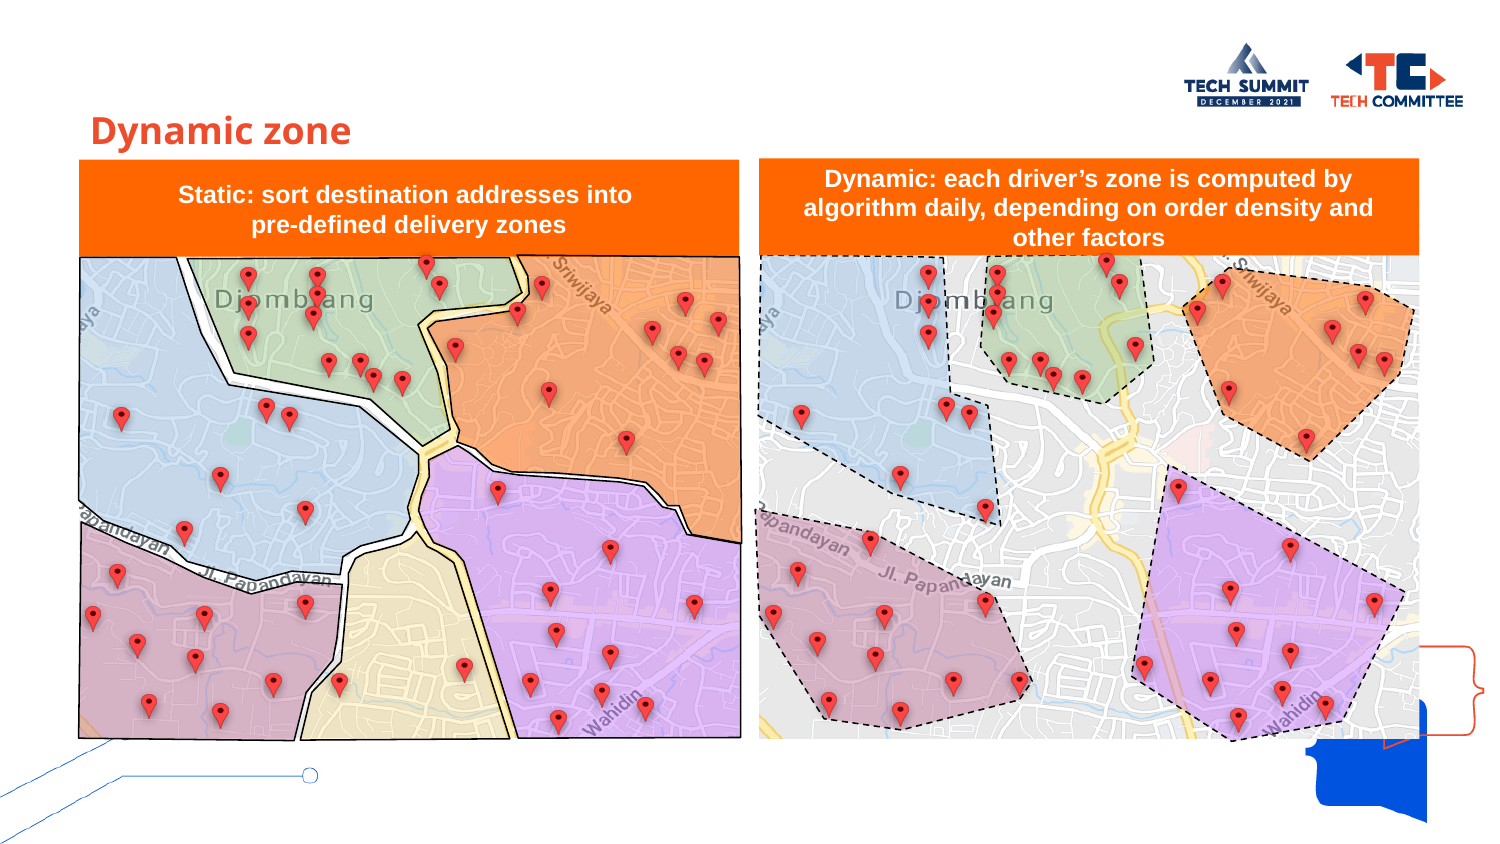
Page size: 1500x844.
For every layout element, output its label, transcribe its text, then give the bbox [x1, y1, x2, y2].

text_box Dynamic: each driver’s zone is computed by algorithm daily, depending on order density and other factors [759, 158, 1420, 201]
picture [0, 0, 1500, 844]
text_box Dynamic zone [78, 101, 1420, 158]
text_box Static: sort destination addresses into pre-defined delivery zones [79, 159, 740, 200]
